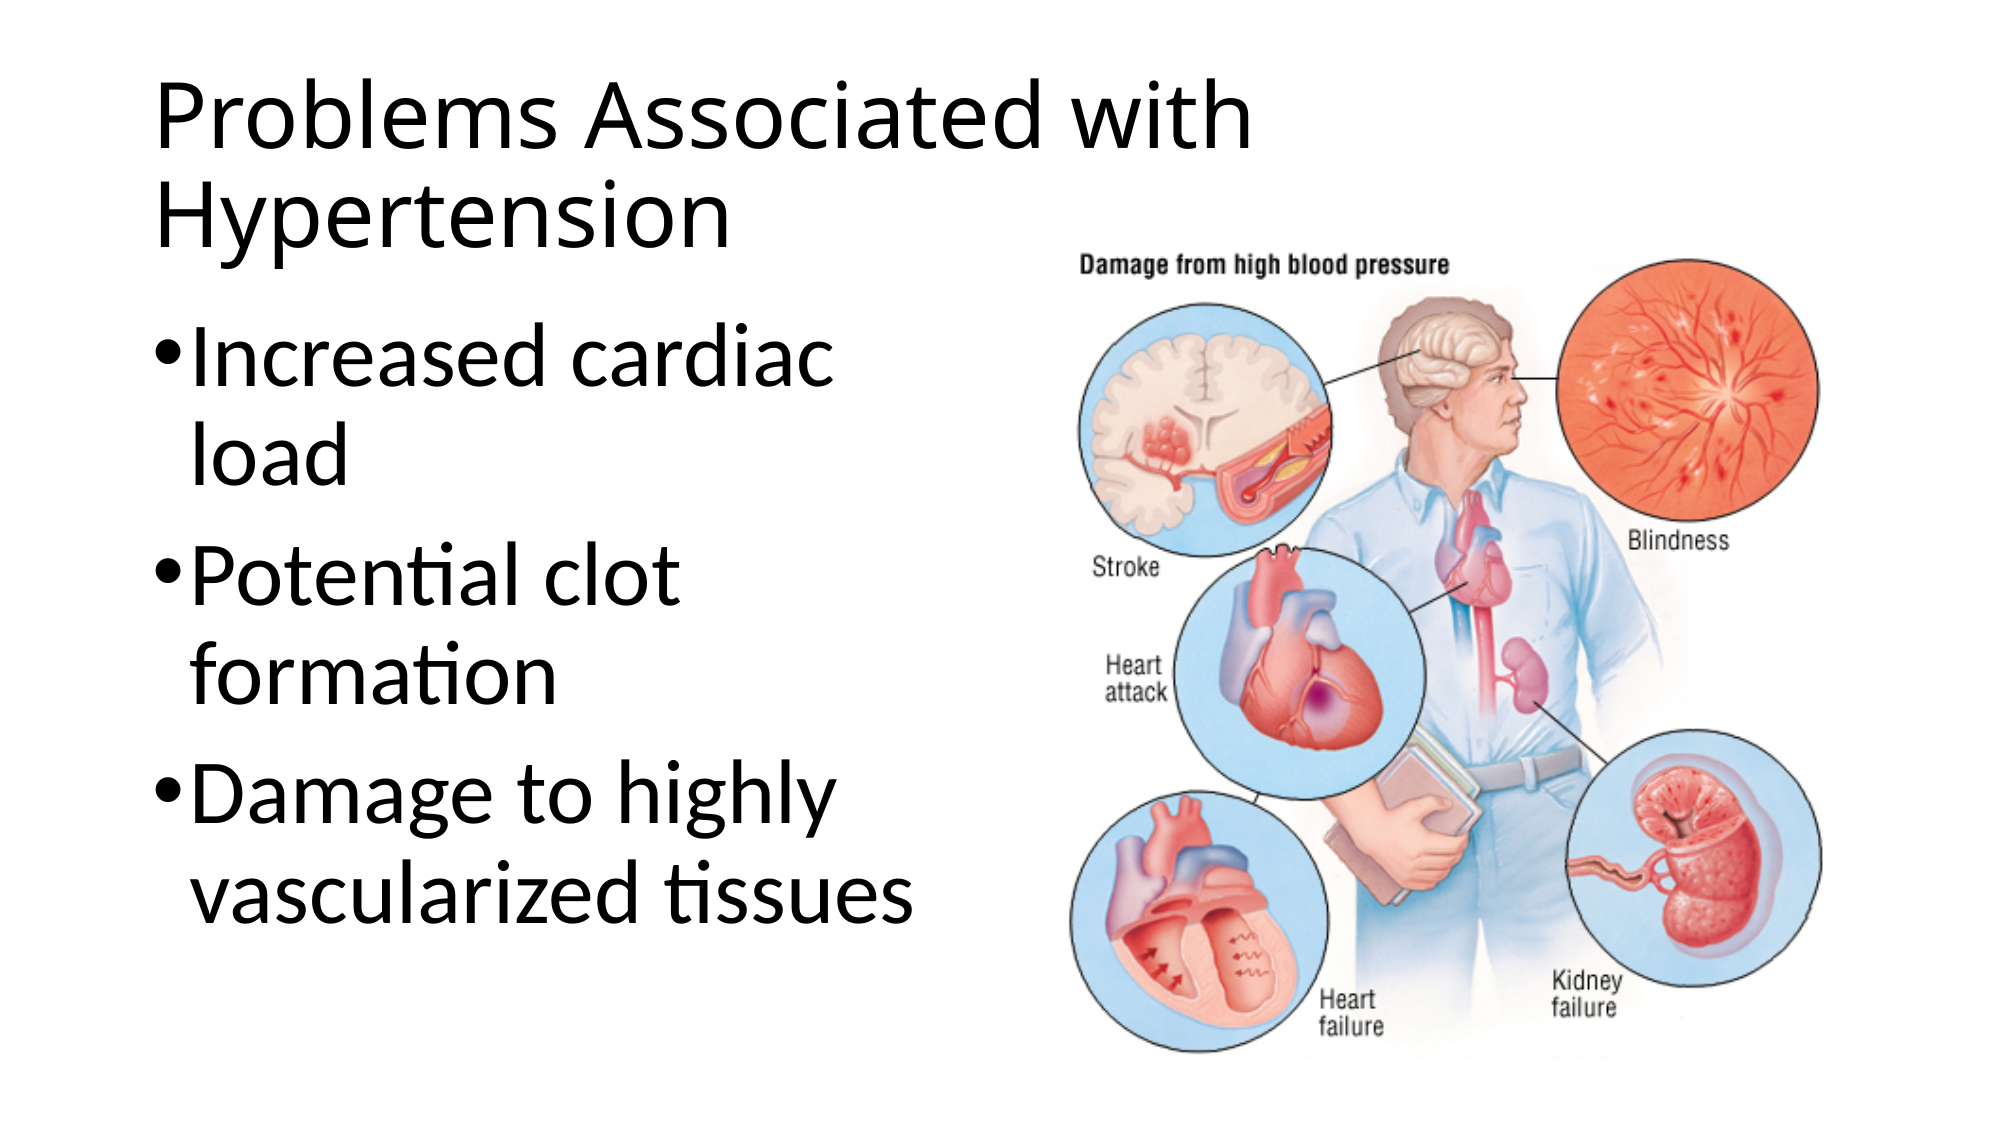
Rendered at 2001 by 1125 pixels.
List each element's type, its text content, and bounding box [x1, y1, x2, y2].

title Problems Associated with Hypertension [137, 59, 1863, 278]
list Increased cardiac load Potential clot formation Damage to highly vascularized tissues [137, 299, 992, 1014]
picture [1066, 244, 1834, 1061]
